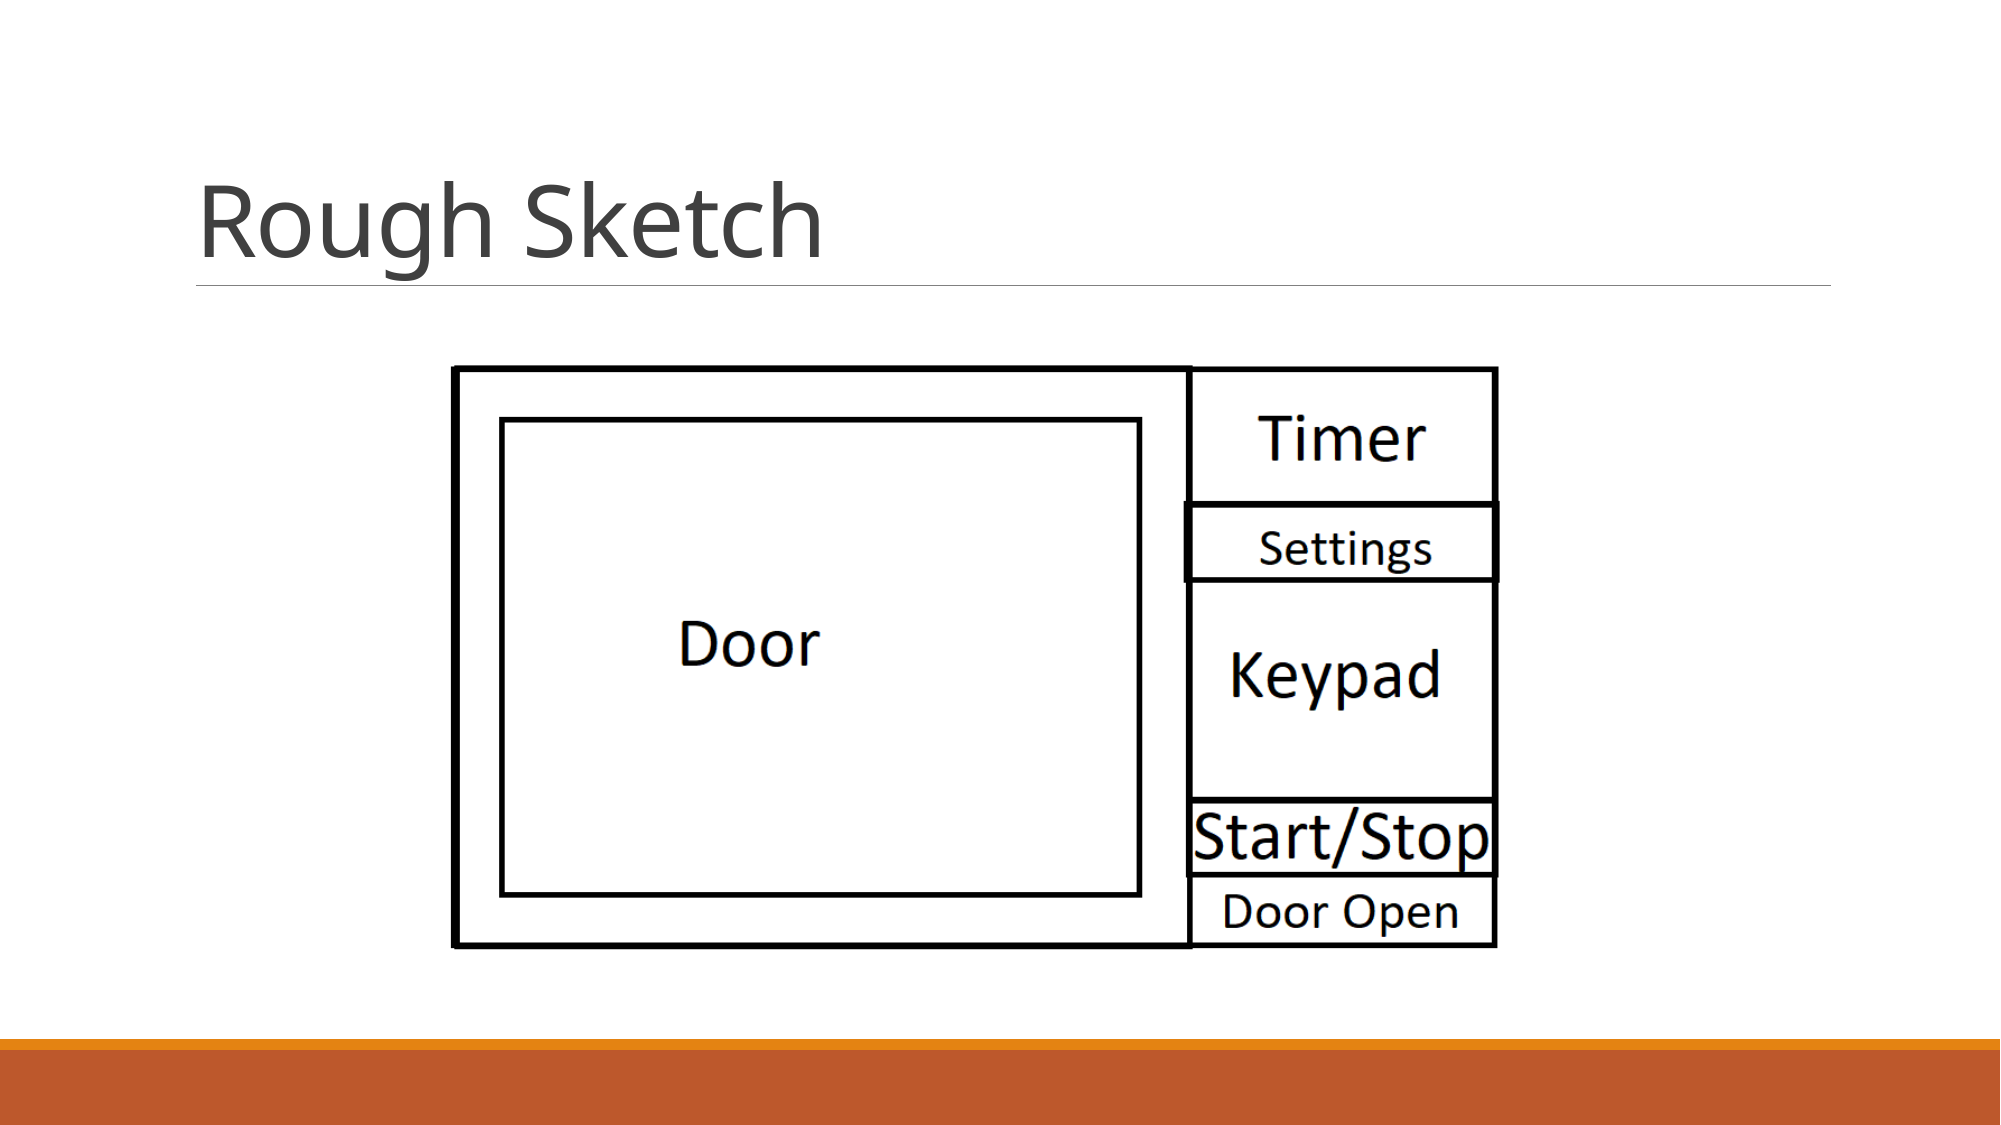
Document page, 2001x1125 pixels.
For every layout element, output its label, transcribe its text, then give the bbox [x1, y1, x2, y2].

title Rough Sketch [180, 47, 1830, 285]
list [358, 315, 1642, 1022]
